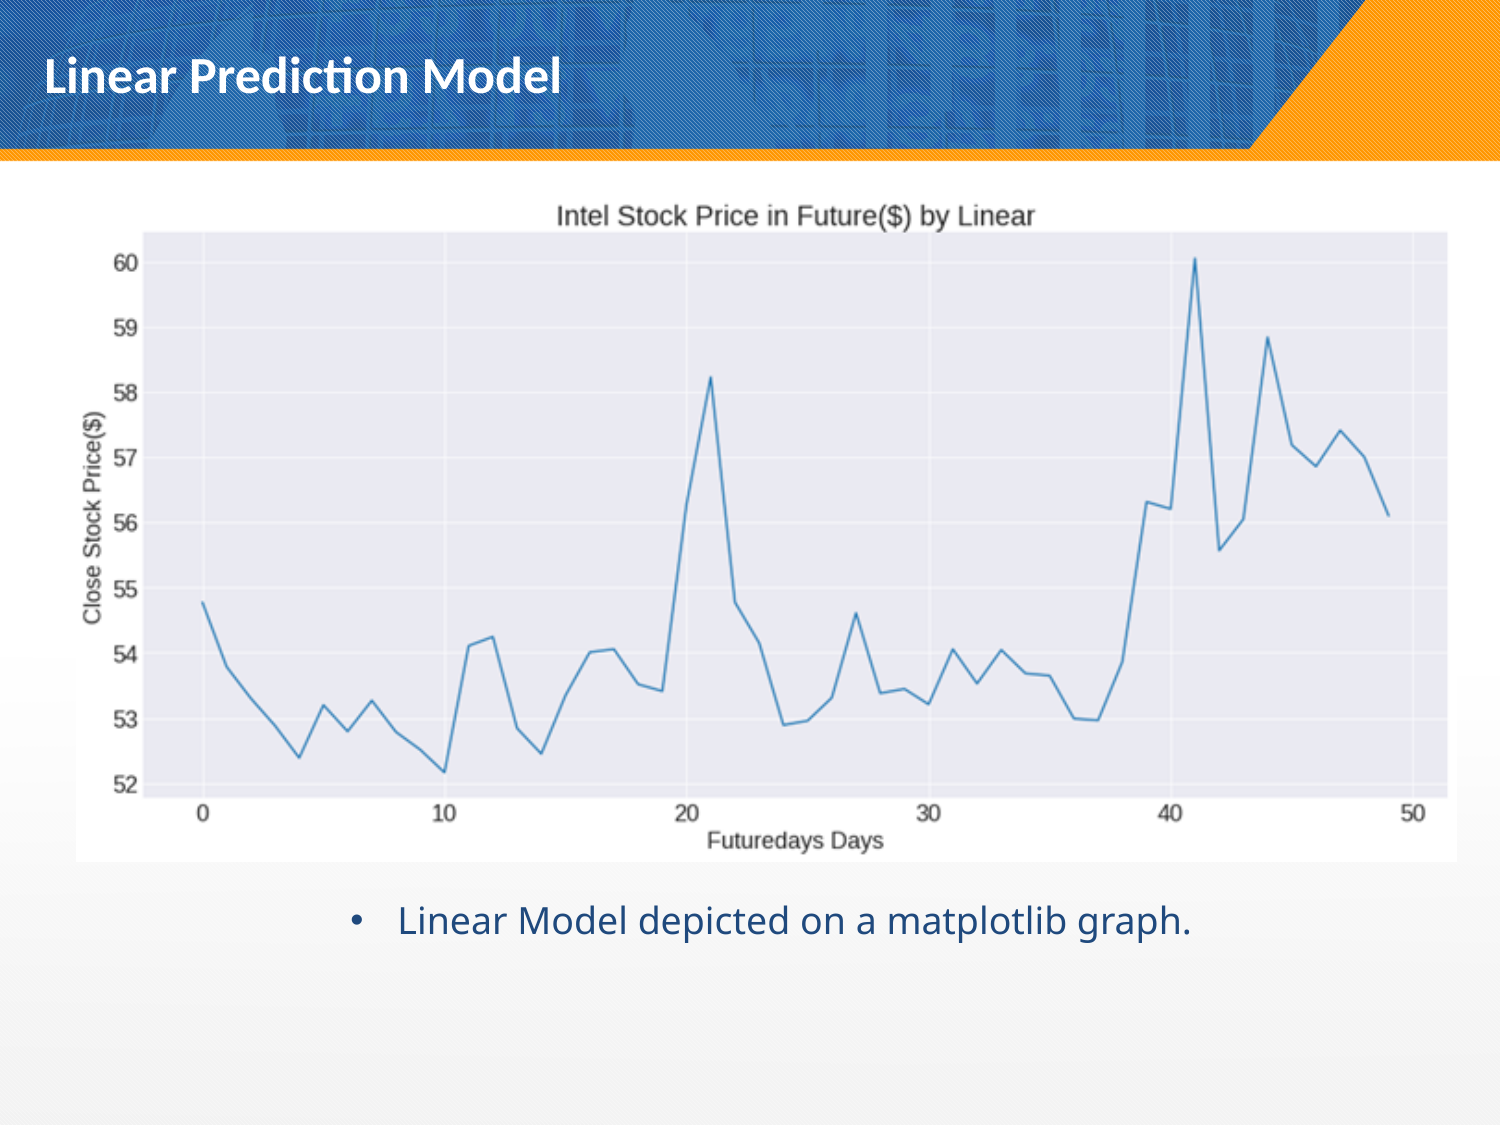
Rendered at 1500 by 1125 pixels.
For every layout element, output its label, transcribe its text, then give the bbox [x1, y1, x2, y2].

picture [0, 0, 1500, 1125]
title Linear Prediction Model [29, 7, 1287, 139]
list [76, 195, 1457, 862]
text_box Linear Model depicted on a matplotlib graph. [257, 889, 1286, 950]
